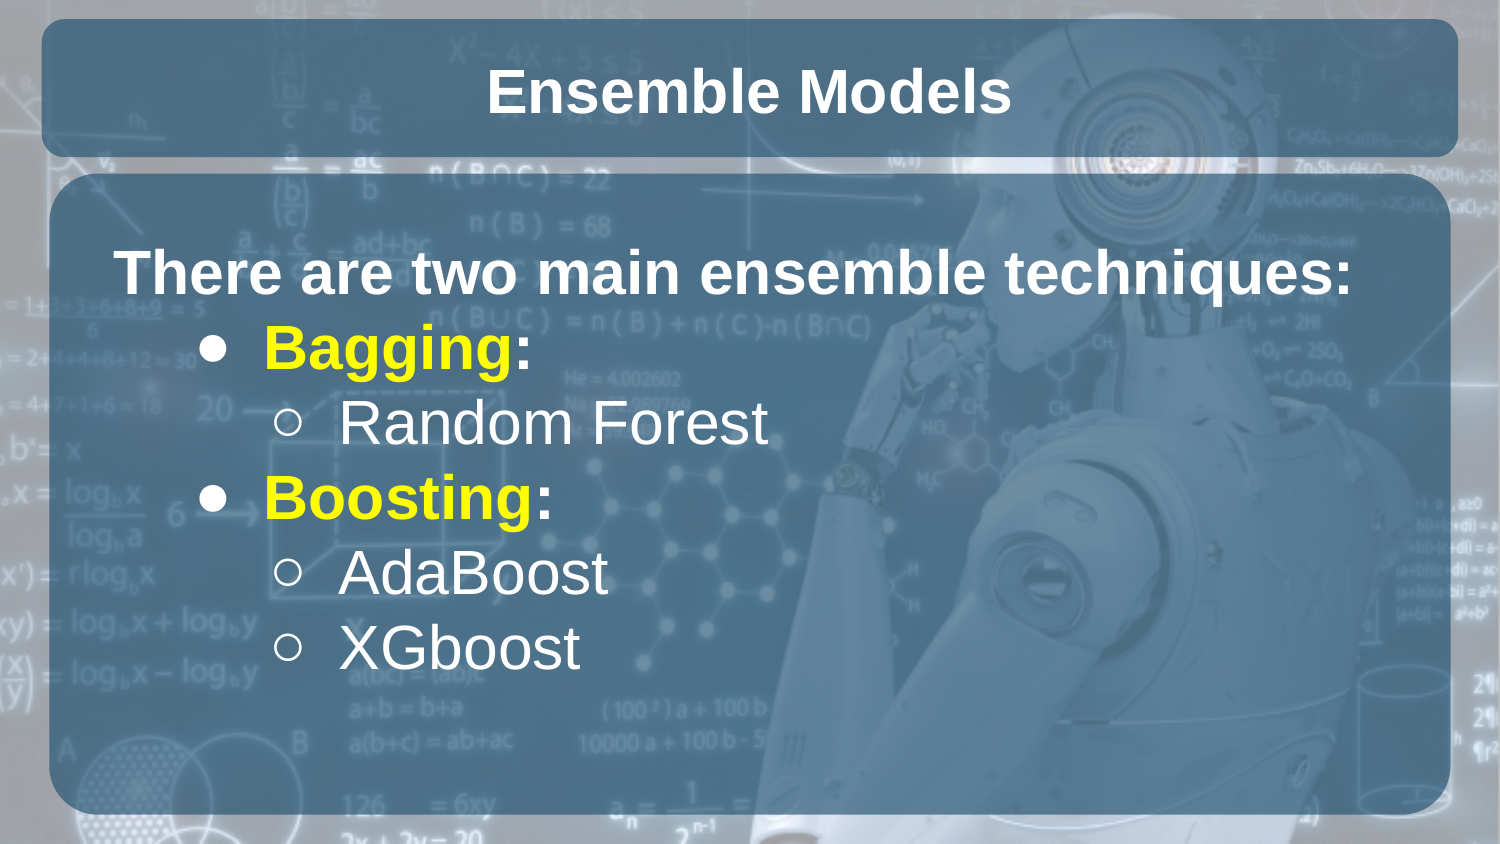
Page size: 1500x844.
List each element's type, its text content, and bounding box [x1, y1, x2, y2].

title Ensemble Models [49, 43, 1451, 134]
picture [0, 0, 1500, 844]
text_box There are two main ensemble techniques: Bagging: Random Forest Boosting: AdaBoost XGboost [98, 217, 1404, 772]
